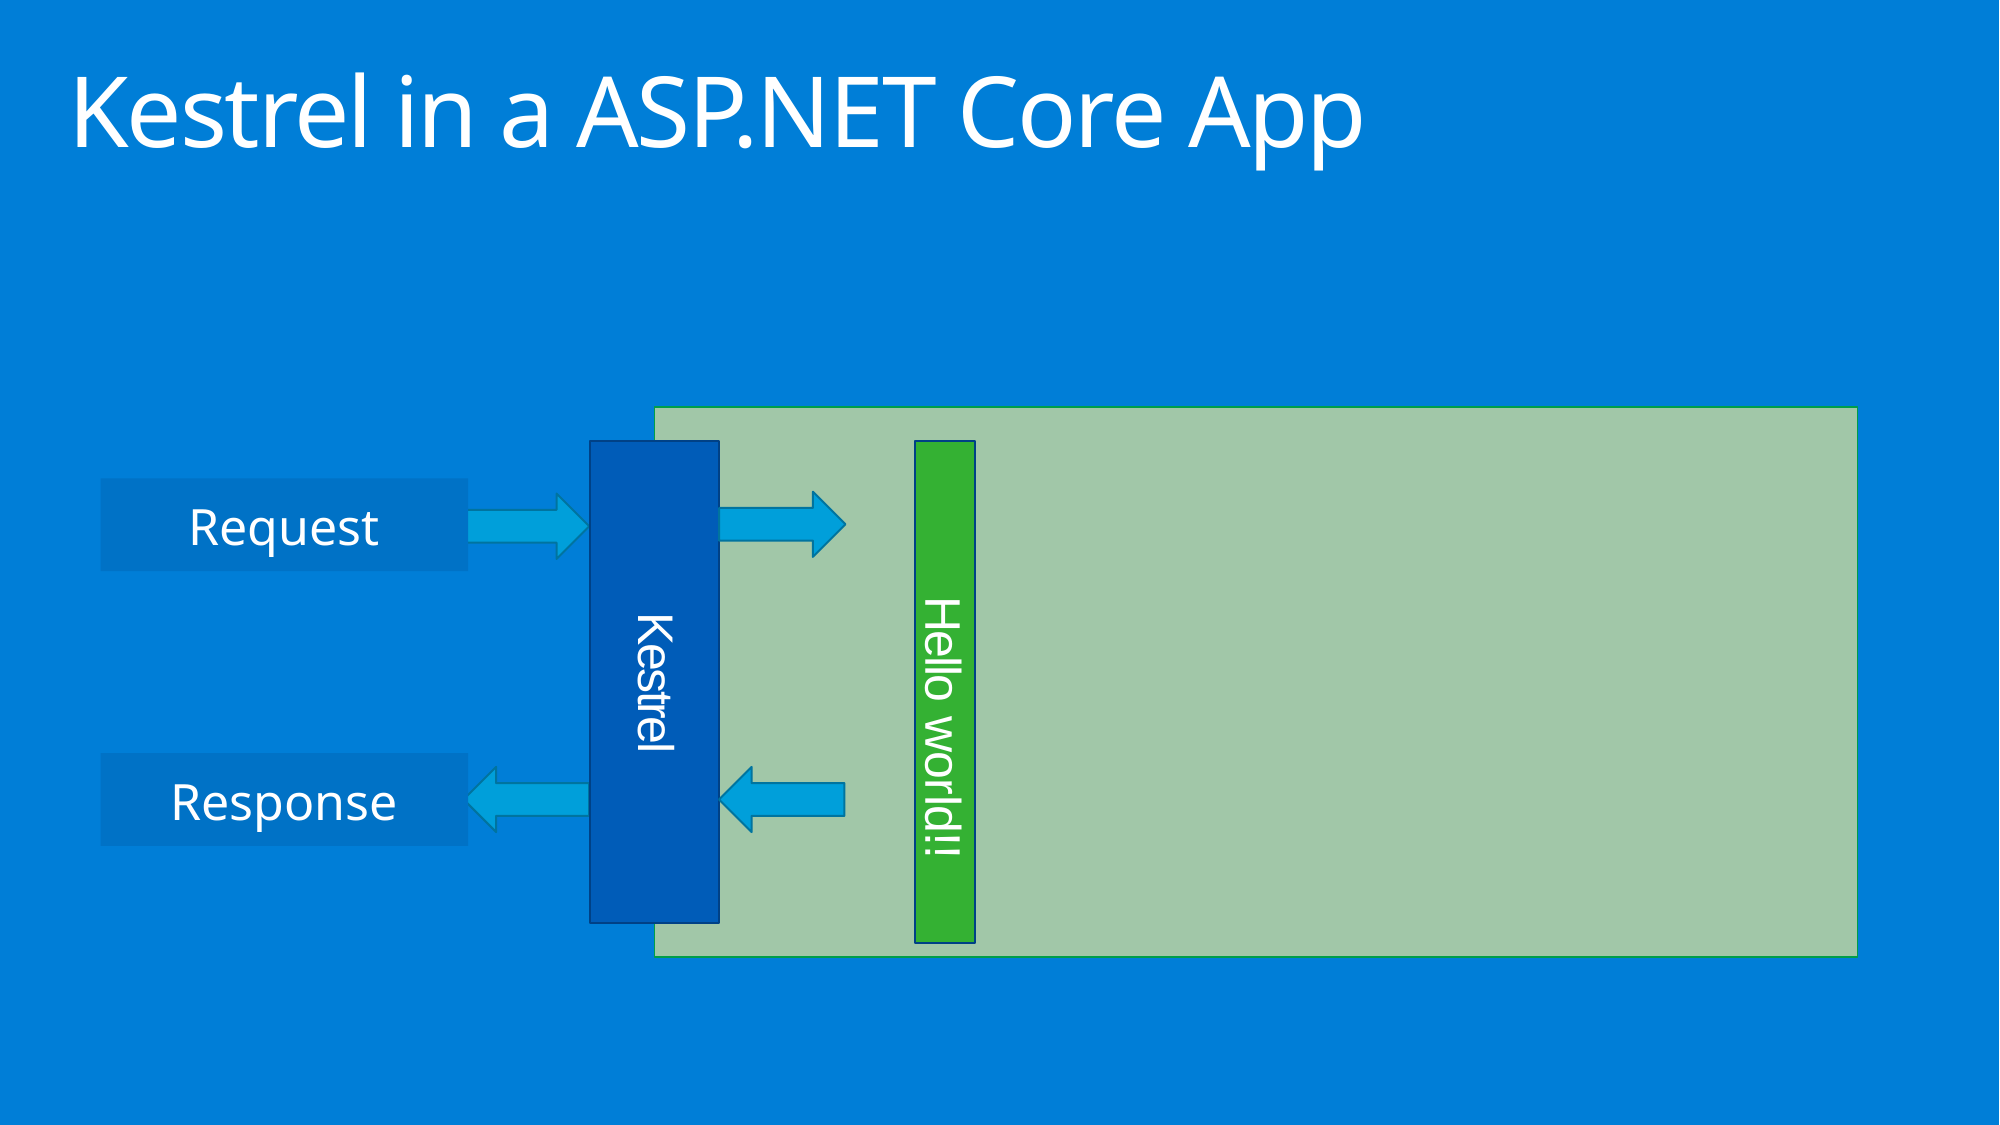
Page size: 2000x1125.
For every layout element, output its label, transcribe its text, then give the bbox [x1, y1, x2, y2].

text_box Kestrel [627, 610, 678, 754]
text_box [654, 406, 1858, 958]
text_box [469, 493, 590, 559]
text_box [469, 766, 590, 833]
text_box Kestrel in a ASP.NET Core App [44, 47, 1956, 196]
text_box Hello world!! [914, 440, 976, 944]
text_box Request [100, 478, 469, 572]
text_box [719, 766, 845, 833]
text_box [590, 440, 719, 923]
text_box Response [100, 752, 469, 847]
text_box [719, 491, 846, 557]
